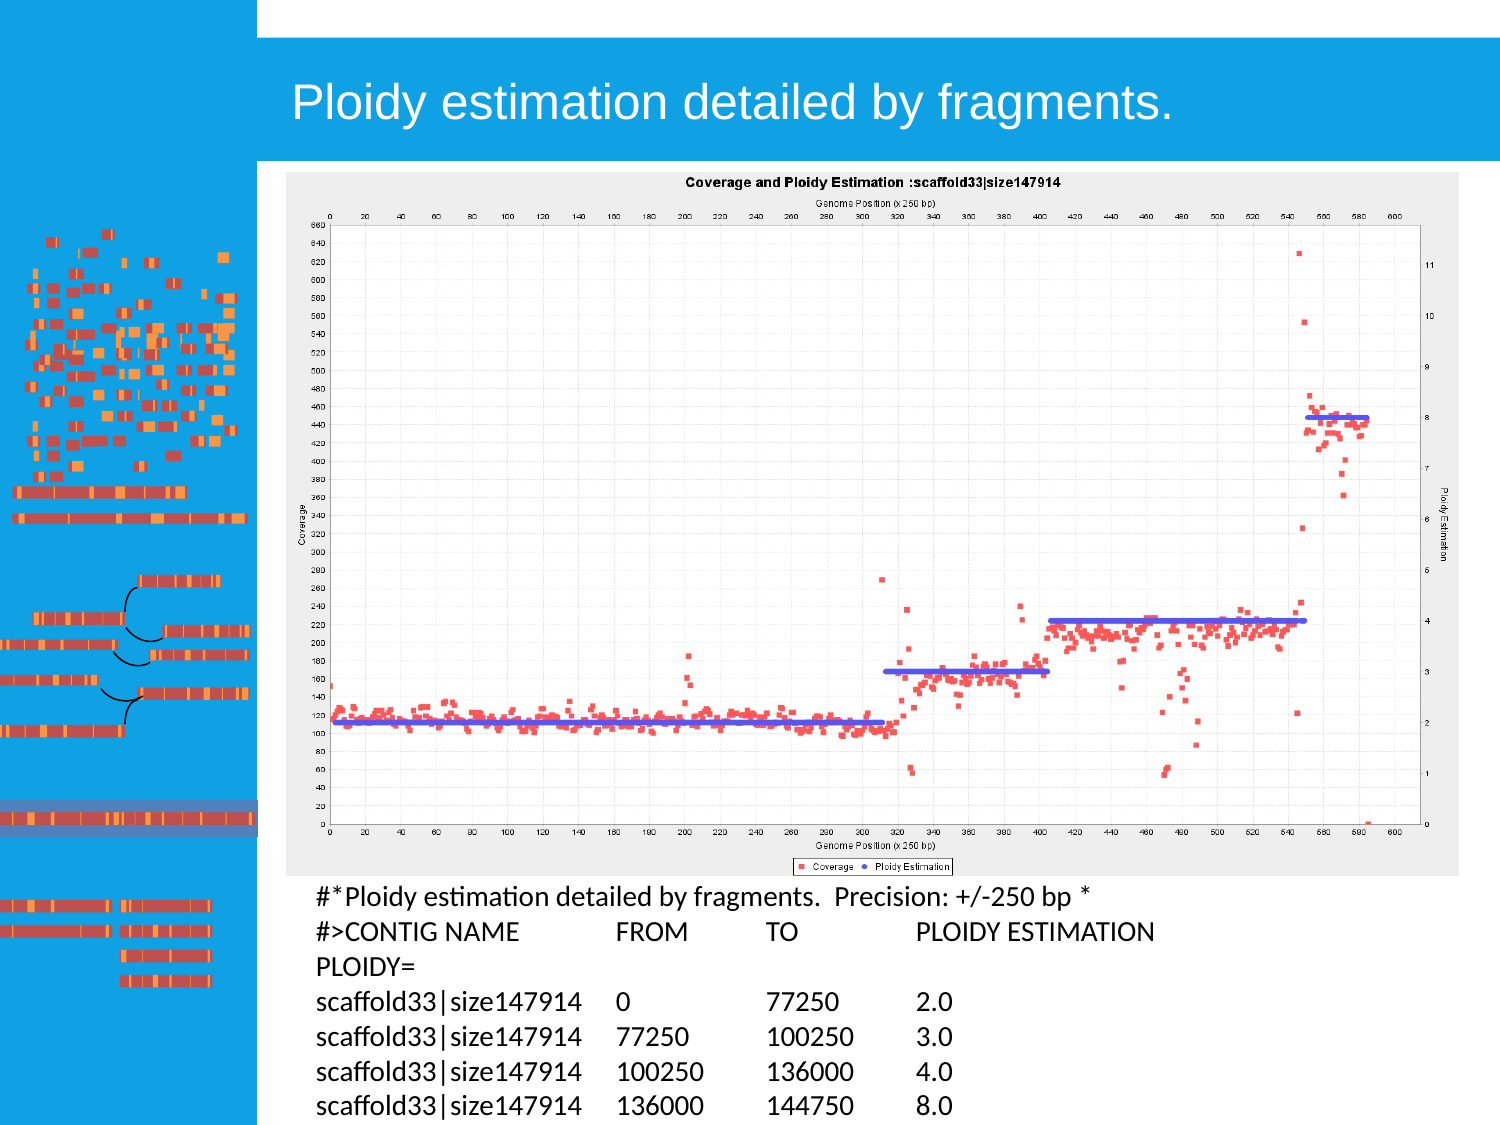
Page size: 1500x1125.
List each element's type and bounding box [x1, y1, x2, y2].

text_box [301, 876, 1400, 1125]
text_box [0, 0, 1500, 1125]
picture [286, 172, 1459, 876]
